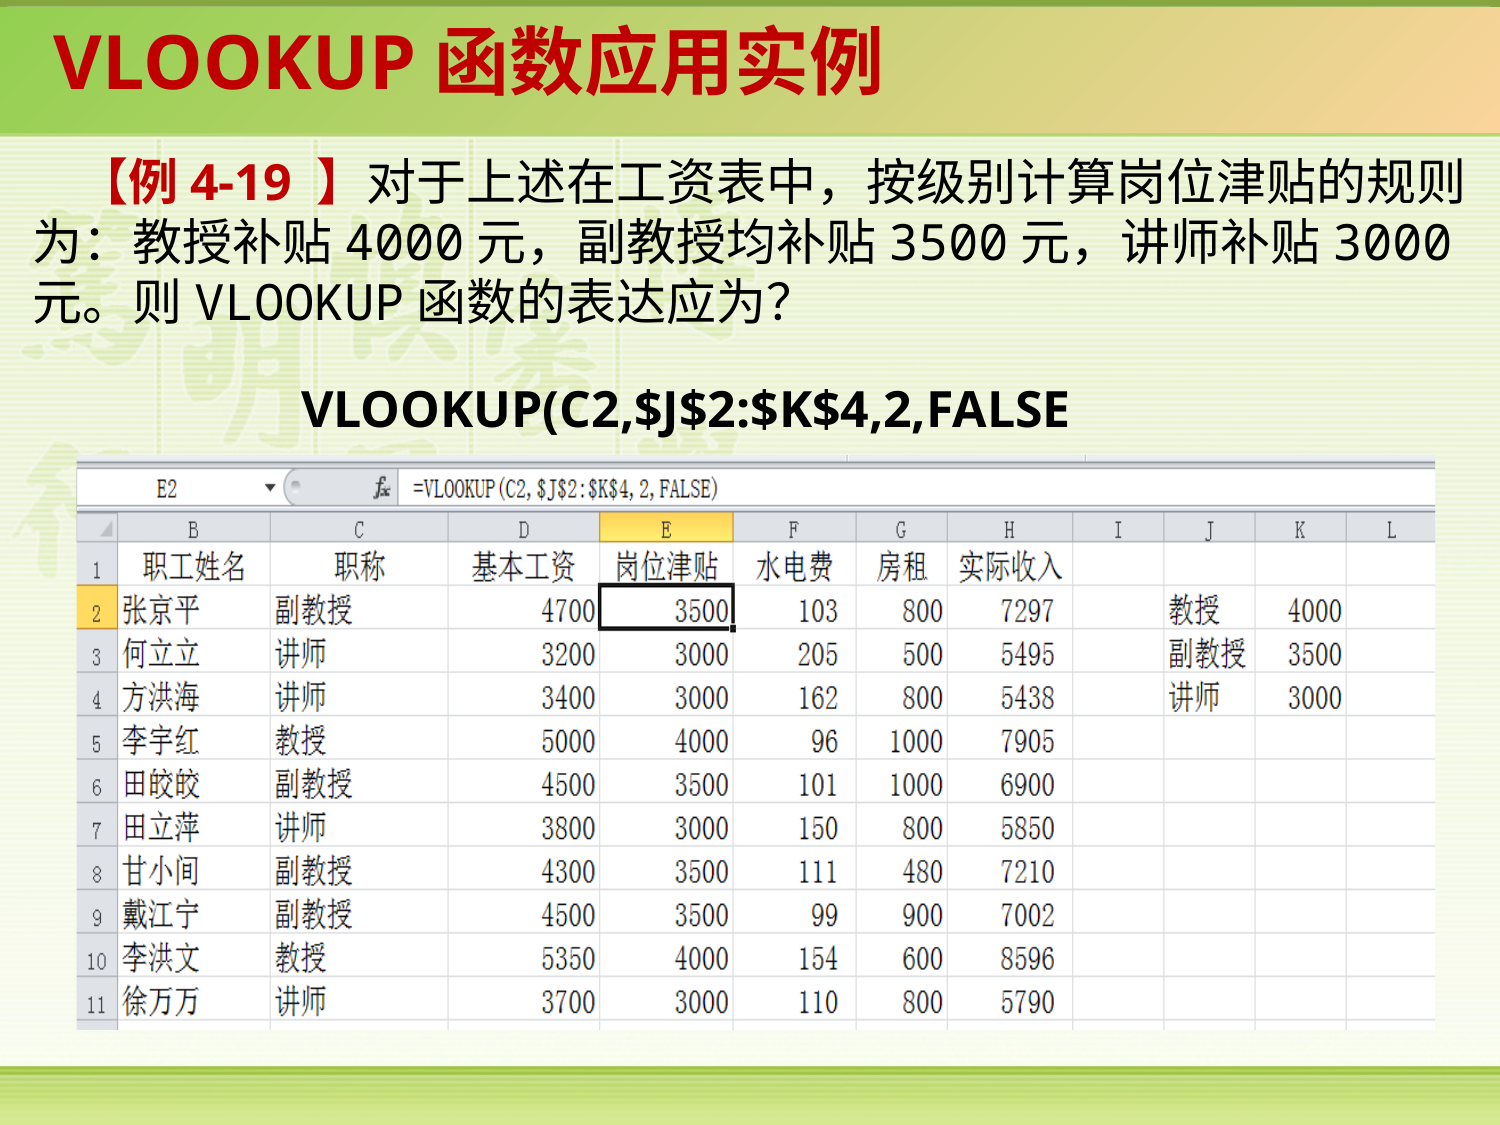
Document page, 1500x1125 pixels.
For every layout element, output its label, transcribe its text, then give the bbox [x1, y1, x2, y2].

text_box VLOOKUP(C2,$J$2:$K$4,2,FALSE) [197, 339, 1087, 453]
slide_number [112, 1038, 425, 1100]
picture [0, 133, 1500, 1125]
picture [0, 0, 1500, 7]
slide_number [1074, 1038, 1388, 1100]
text_box 【例4-19 】对于上述在工资表中，按级别计算岗位津贴的规则为：教授补贴4000元，副教授均补贴3500元，讲师补贴3000元。则VLOOKUP函数的表达应为？ [17, 143, 1489, 338]
footer [512, 1038, 988, 1100]
text_box VLOOKUP函数应用实例 [0, 7, 1500, 133]
